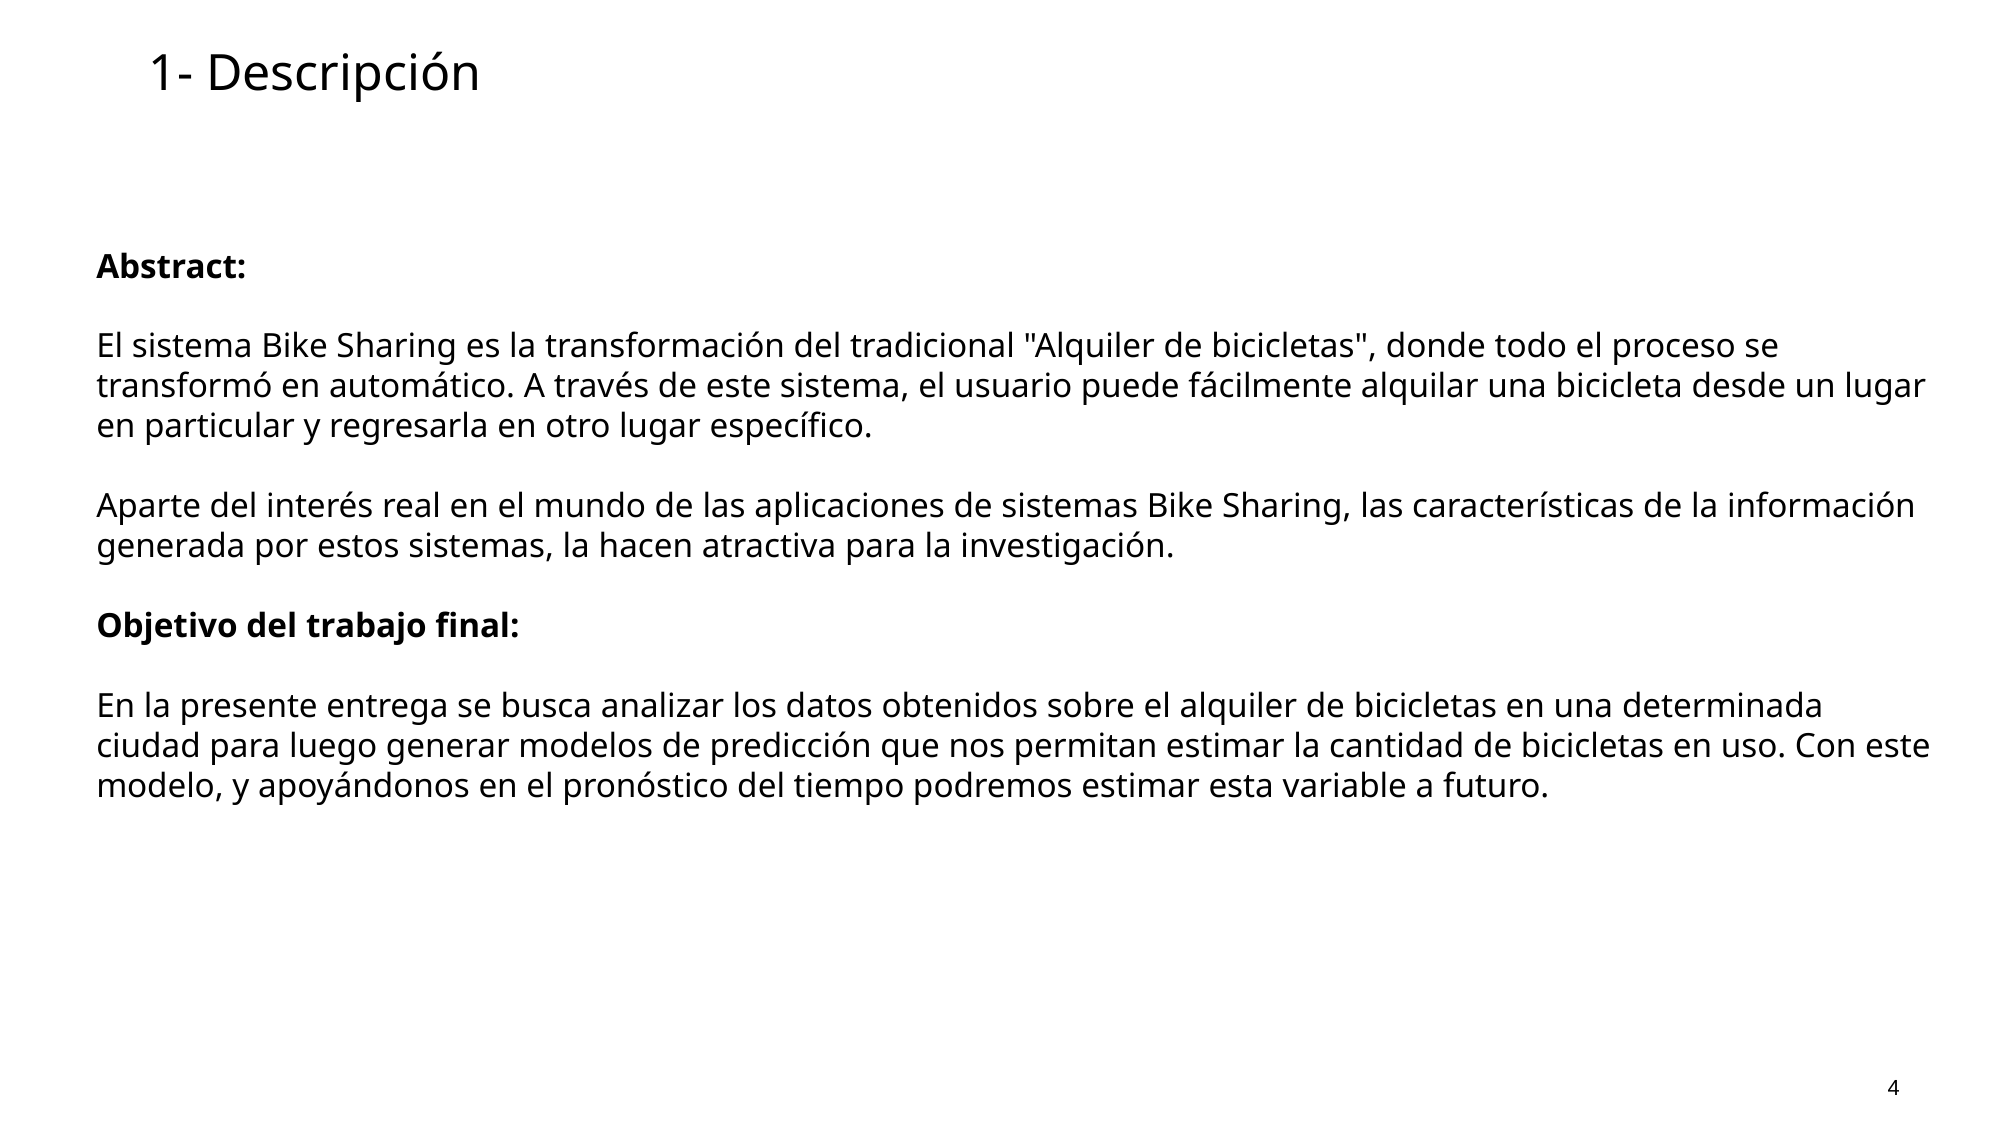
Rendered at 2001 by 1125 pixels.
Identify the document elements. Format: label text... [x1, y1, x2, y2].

text_box Abstract: El sistema Bike Sharing es la transformación del tradicional "Alquiler de bicicletas", donde todo el proceso se transformó en automático. A través de este sistema, el usuario puede fácilmente alquilar una bicicleta desde un lugar en particular y regresarla en otro lugar específico. Aparte del interés real en el mundo de las aplicaciones de sistemas Bike Sharing, las características de la información generada por estos sistemas, la hacen atractiva para la investigación. Objetivo del trabajo final: En la presente entrega se busca analizar los datos obtenidos sobre el alquiler de bicicletas en una determinada ciudad para luego generar modelos de predicción que nos permitan estimar la cantidad de bicicletas en uso. Con este modelo, y apoyándonos en el pronóstico del tiempo podremos estimar esta variable a futuro. [81, 237, 1953, 868]
text_box ‹#› [1887, 1069, 2000, 1104]
text_box 1- Descripción [148, 46, 595, 101]
